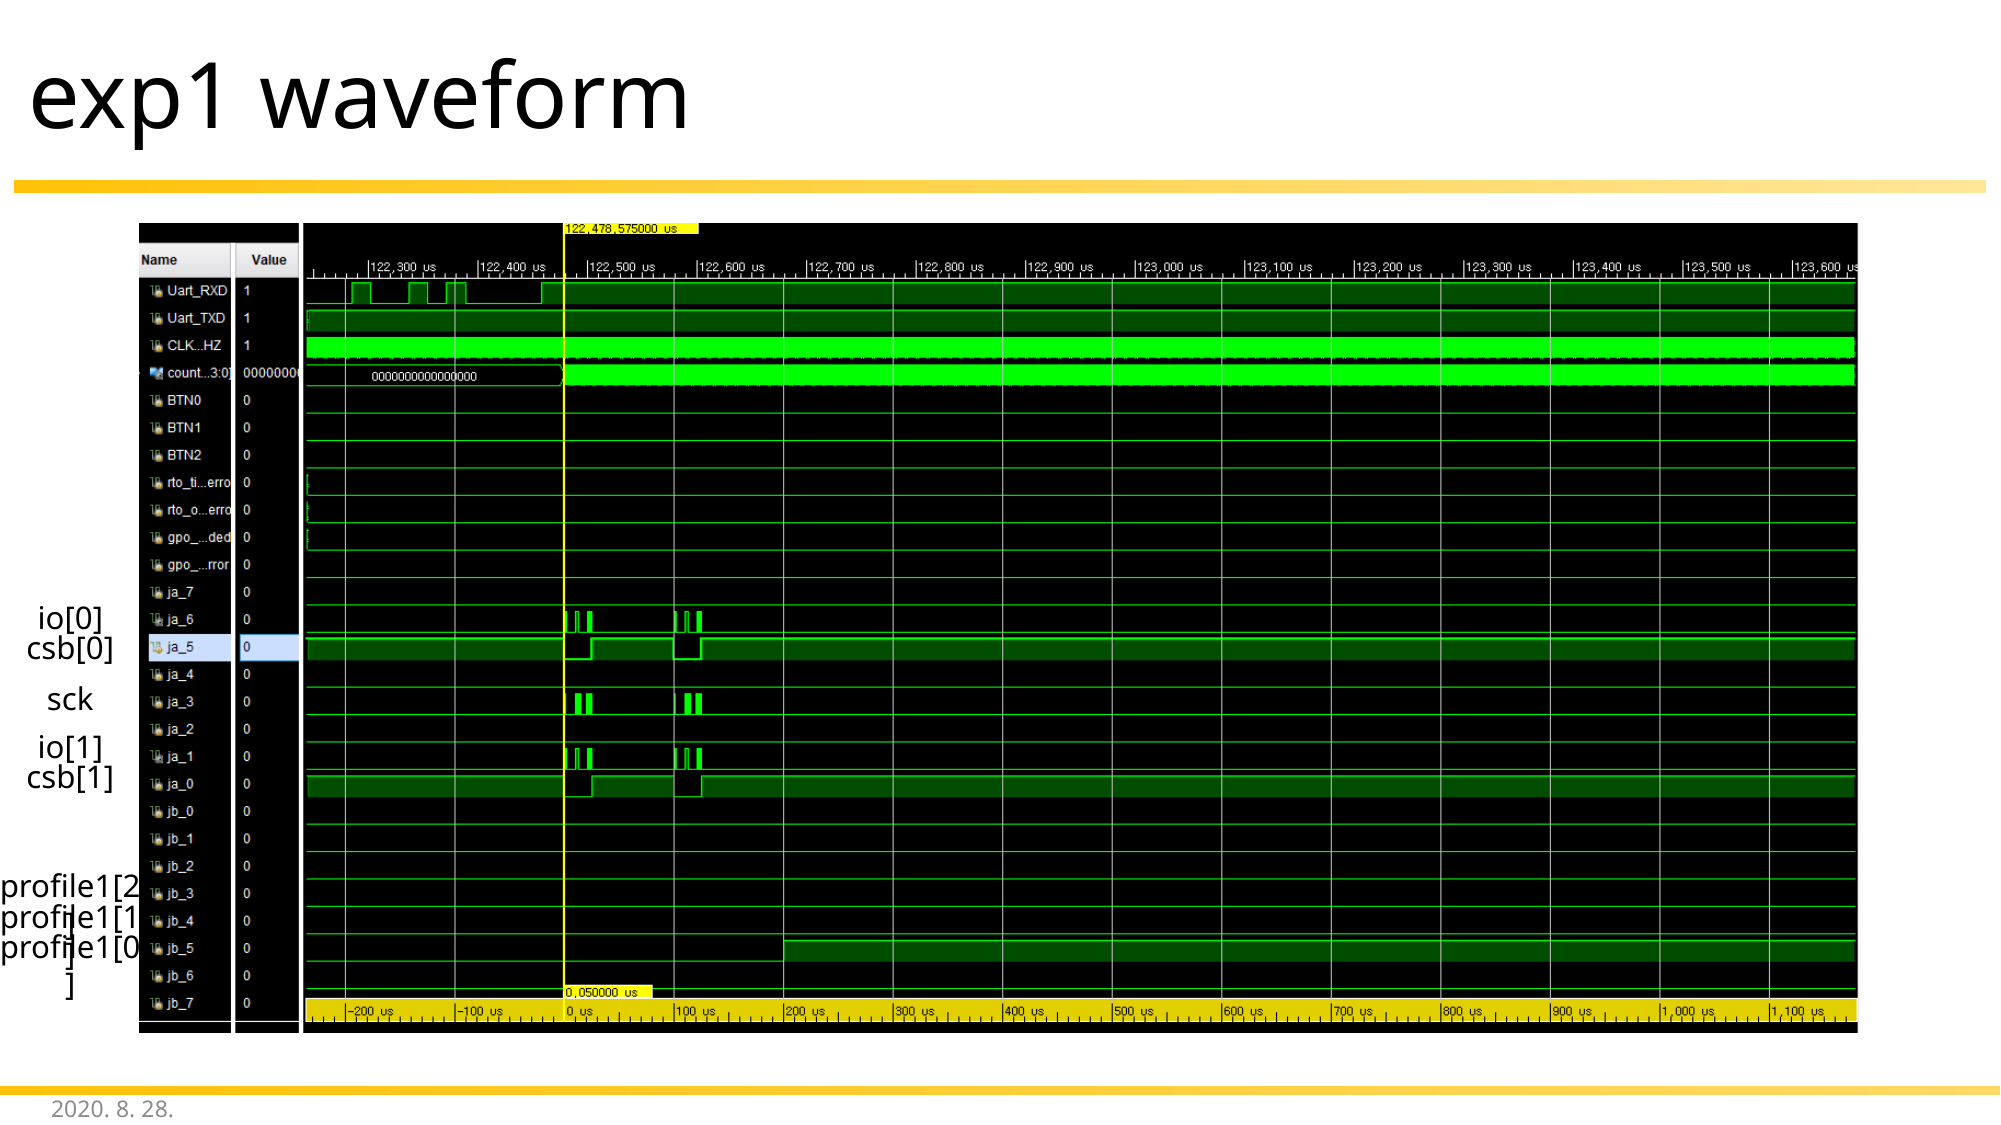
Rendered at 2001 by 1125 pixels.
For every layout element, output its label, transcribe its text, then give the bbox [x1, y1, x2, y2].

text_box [1948, 1087, 1956, 1094]
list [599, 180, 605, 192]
text_box profile1[0] [0, 980, 139, 1010]
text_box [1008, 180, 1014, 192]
slide_number 2020. 8. 28. [36, 1078, 486, 1125]
text_box sck [0, 671, 139, 725]
picture [139, 223, 1861, 1033]
text_box csb[0] [0, 620, 139, 671]
text_box csb[1] [0, 750, 139, 803]
text_box profile1[1] [0, 949, 139, 980]
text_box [1697, 1087, 1703, 1094]
text_box io[1] [0, 725, 139, 750]
text_box io[0] [0, 590, 139, 620]
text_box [1578, 1087, 1584, 1094]
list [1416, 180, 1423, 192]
text_box profile1[2] [0, 859, 139, 949]
title exp1 waveform [13, 25, 1986, 173]
